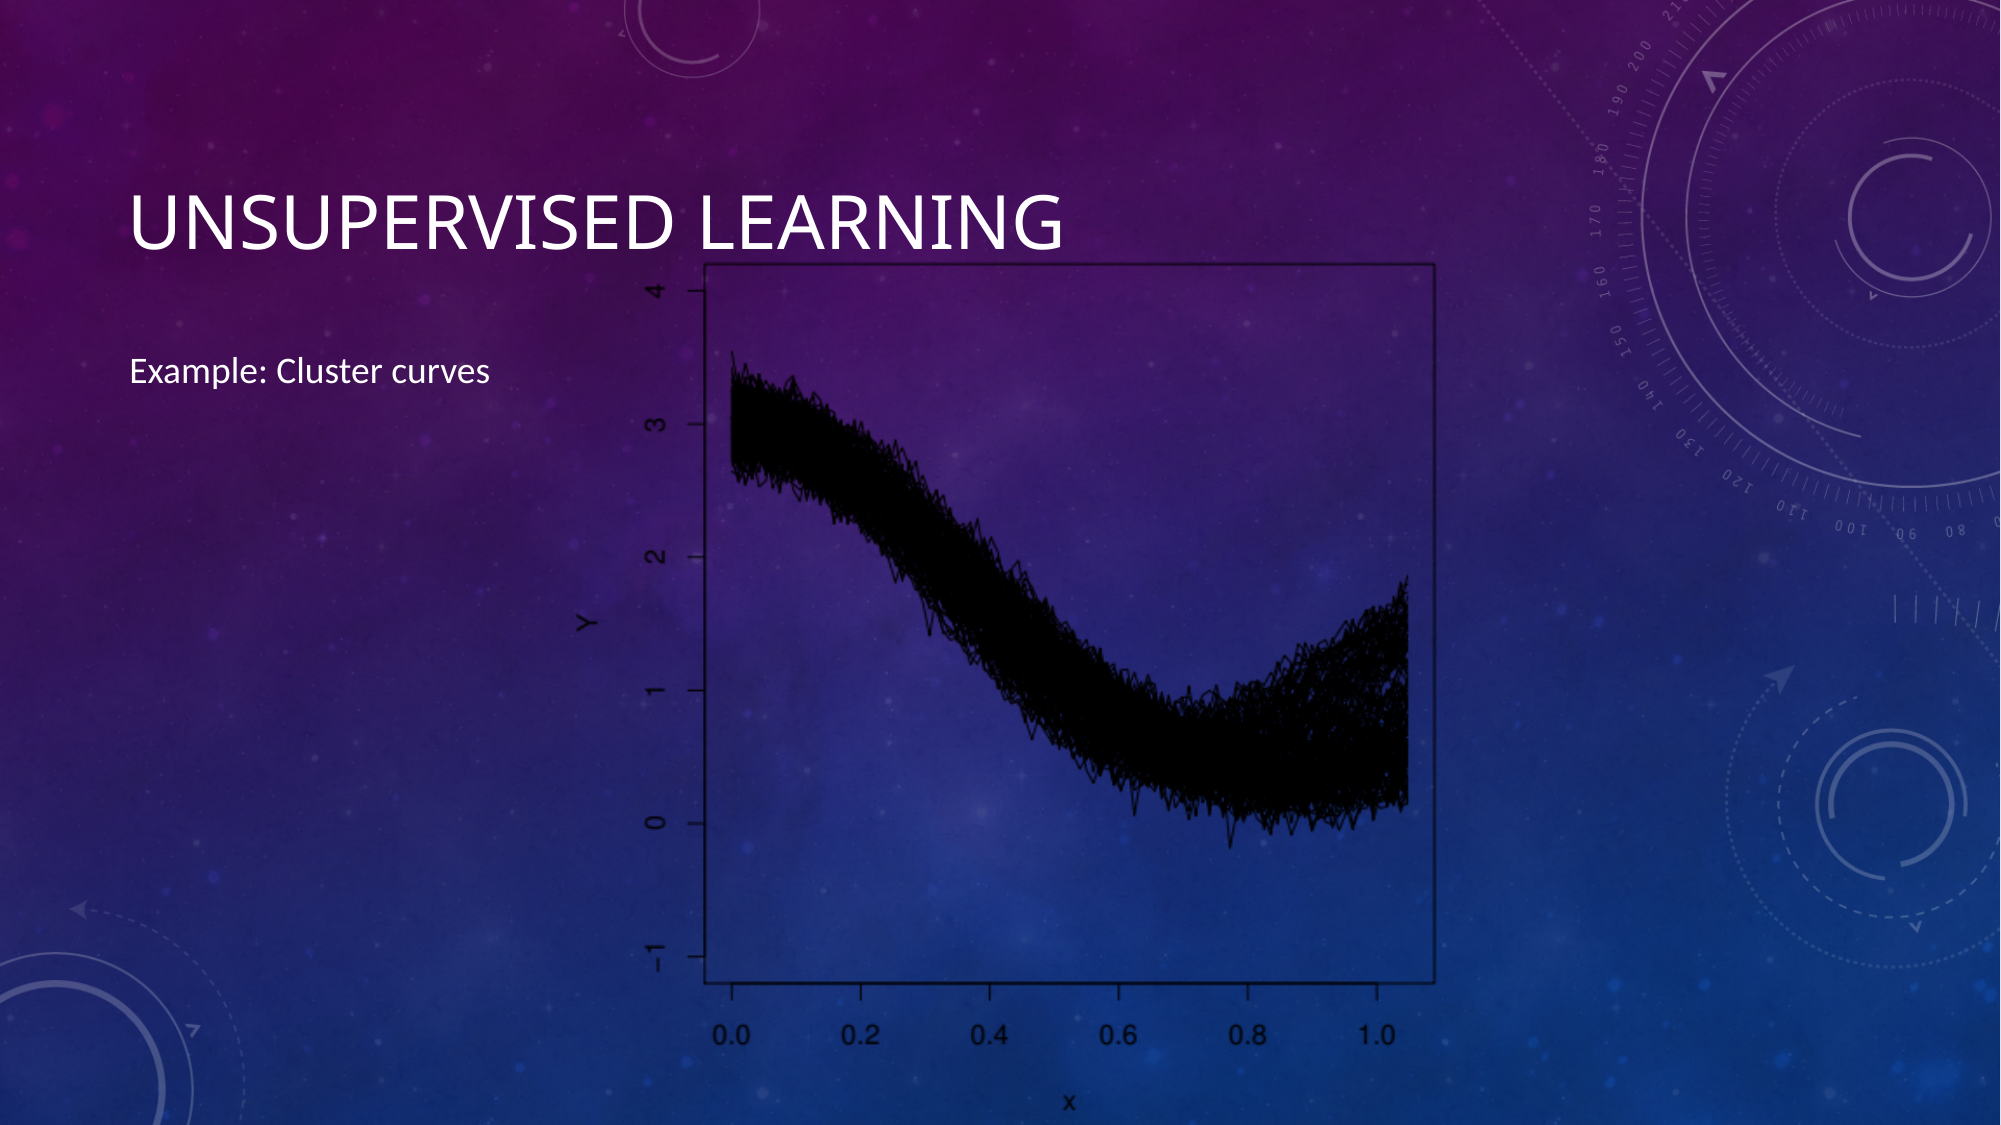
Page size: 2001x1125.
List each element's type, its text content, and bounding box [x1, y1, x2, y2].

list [568, 127, 1502, 1125]
title Unsupervised Learning [112, 99, 1775, 339]
text_box Example: Cluster curves [114, 338, 506, 399]
picture [0, 0, 2001, 1125]
